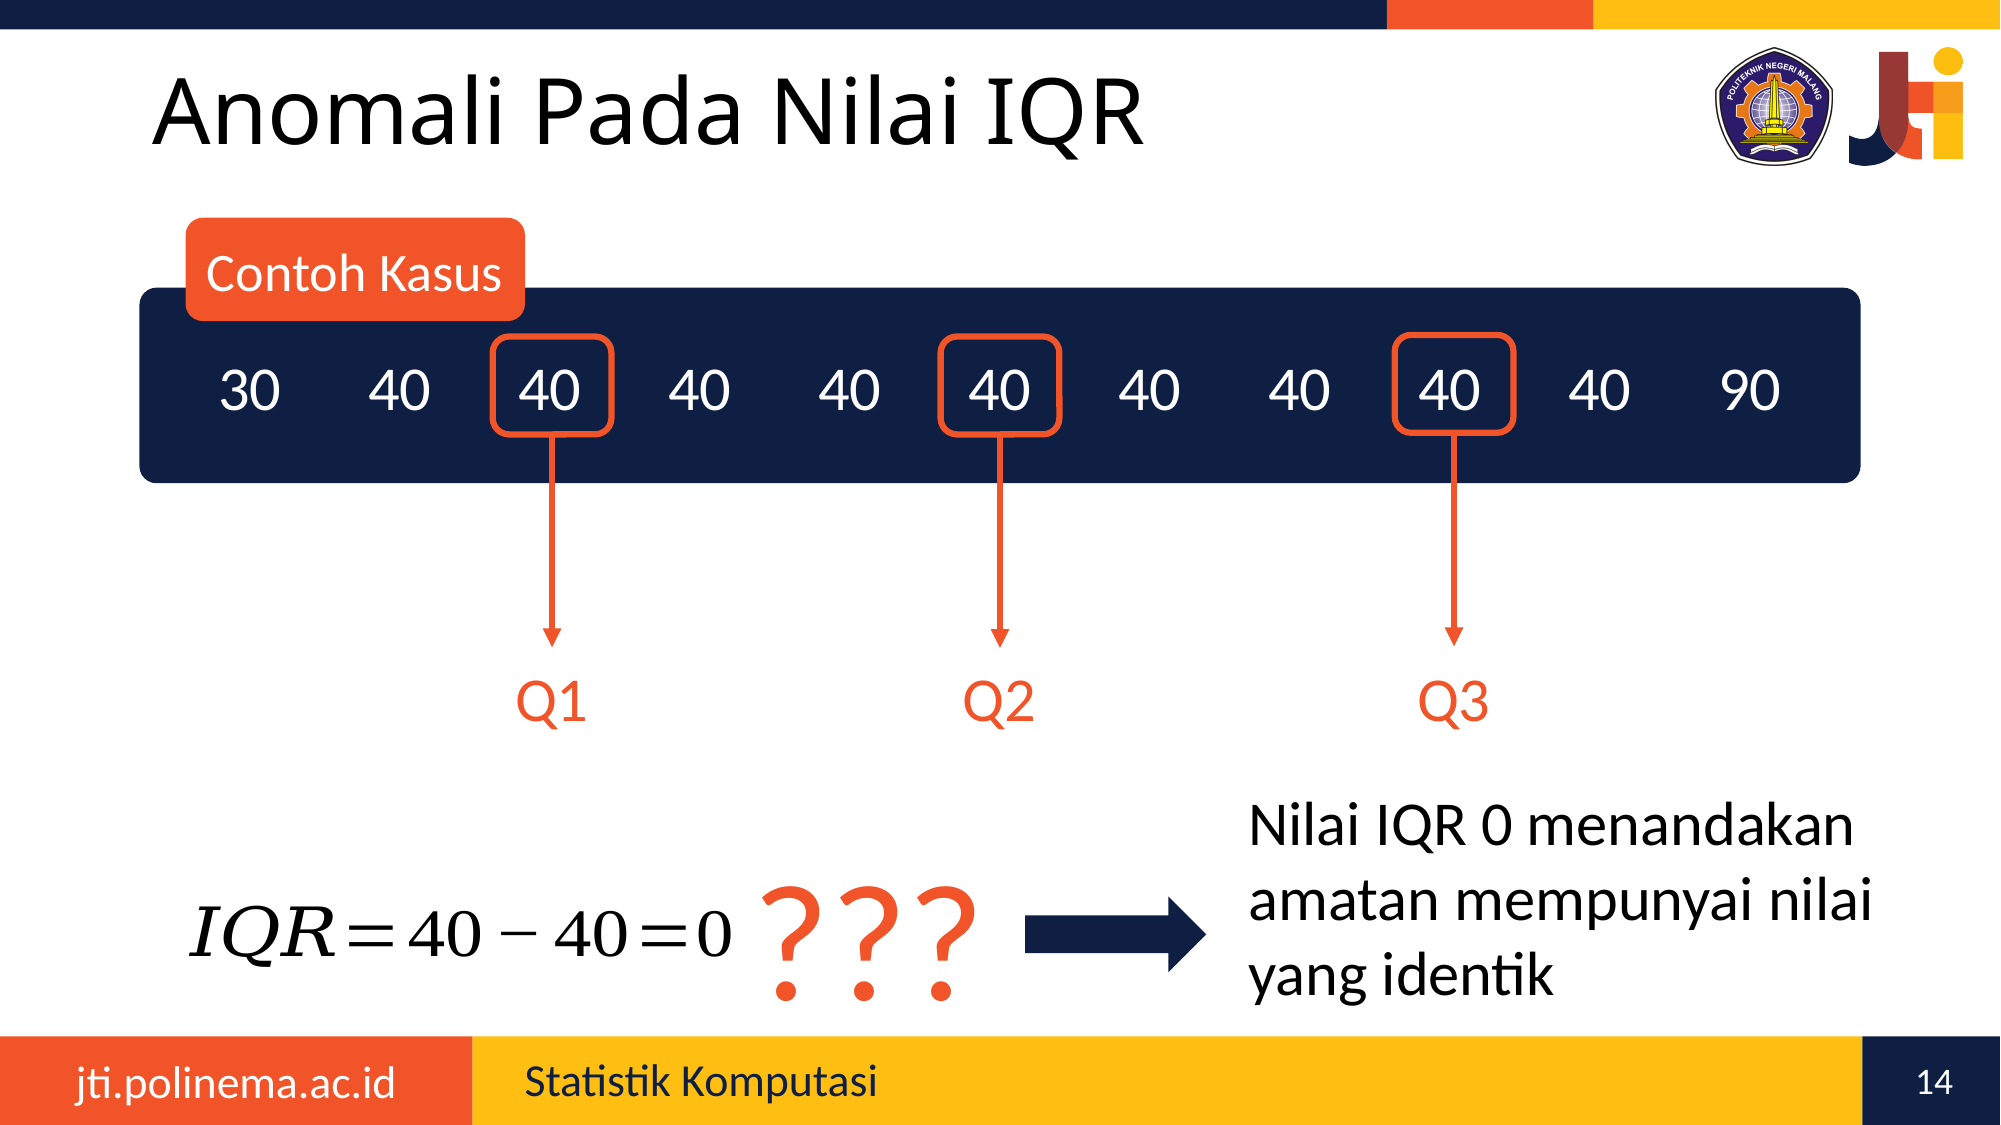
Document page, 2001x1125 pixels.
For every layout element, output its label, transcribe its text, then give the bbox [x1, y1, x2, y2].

text_box [939, 335, 1061, 436]
text_box [1023, 893, 1208, 975]
slide_number 14 [1888, 1049, 1980, 1110]
text_box Nilai IQR 0 menandakan amatan mempunyai nilai yang identik [1233, 775, 1935, 1015]
text_box [491, 335, 613, 436]
text_box Q3 [1402, 651, 1506, 742]
picture [1715, 47, 1833, 166]
text_box Q2 [948, 651, 1052, 742]
text_box ??? [738, 826, 1000, 1041]
title Anomali Pada Nilai IQR [137, 59, 1673, 171]
text_box [1393, 333, 1515, 434]
text_box 30 40 40 40 40 40 40 40 40 40 90 [138, 286, 1862, 485]
text_box Q1 [500, 651, 604, 742]
text_box Contoh Kasus [184, 216, 527, 323]
